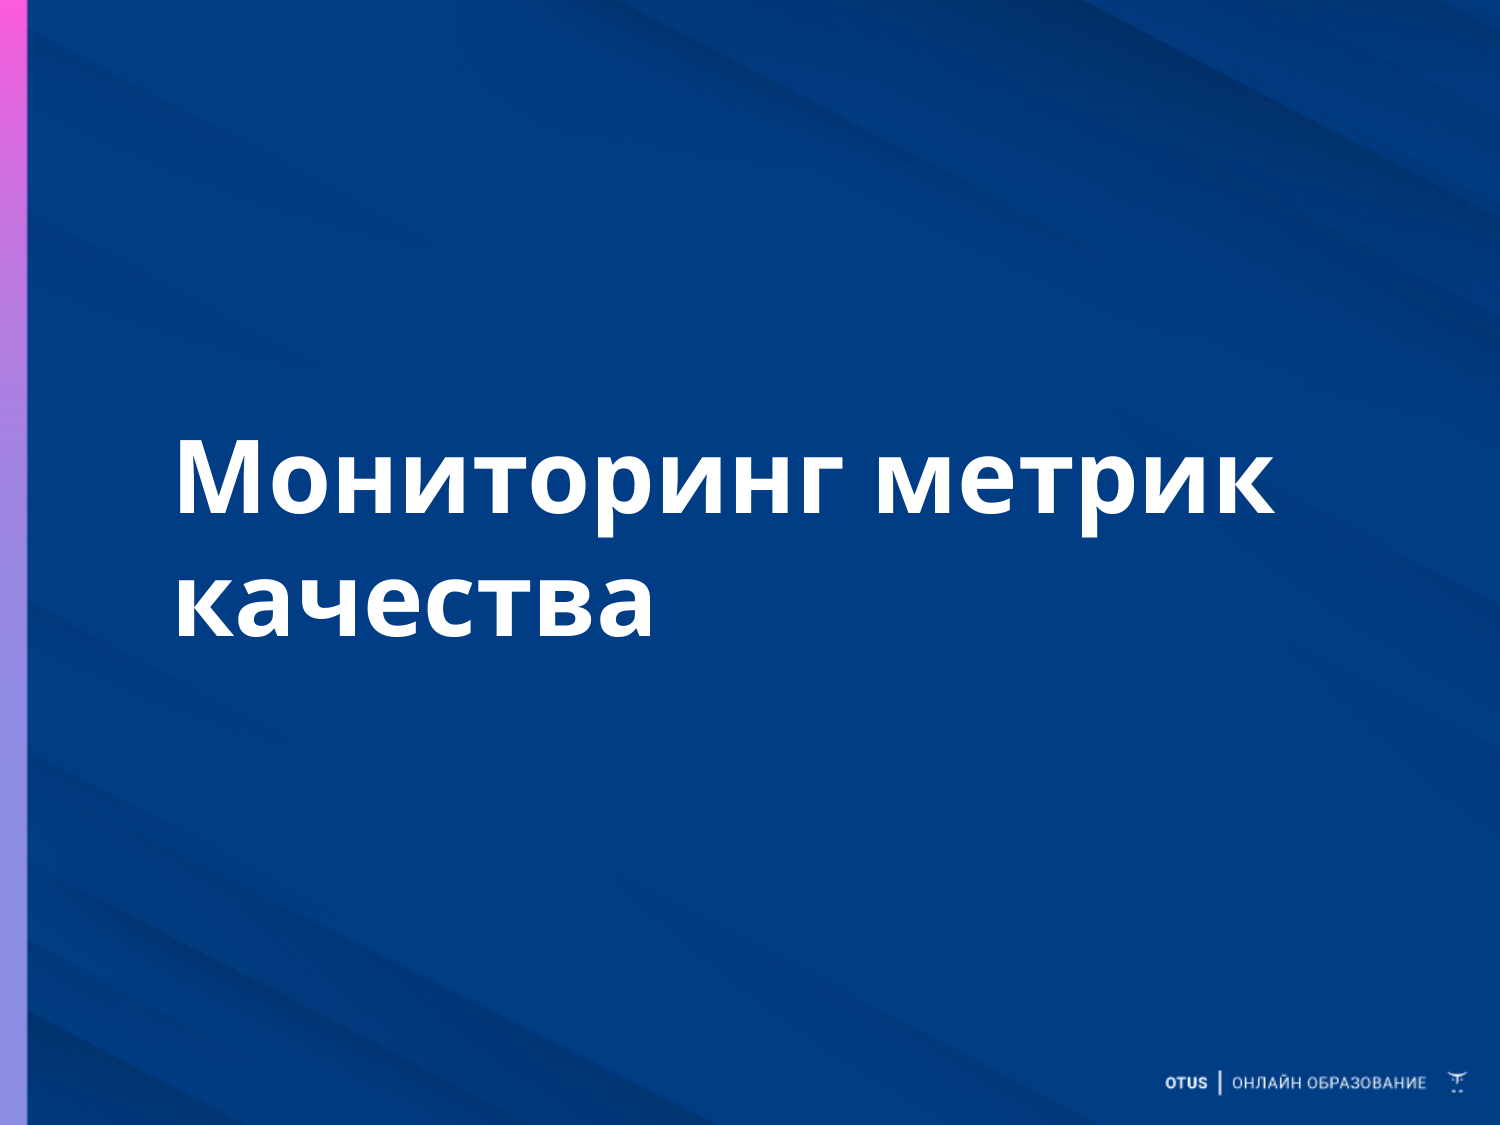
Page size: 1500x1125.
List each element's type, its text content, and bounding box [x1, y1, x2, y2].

title Мониторинг метрик качества [156, 86, 1421, 982]
picture [0, 0, 1500, 1125]
